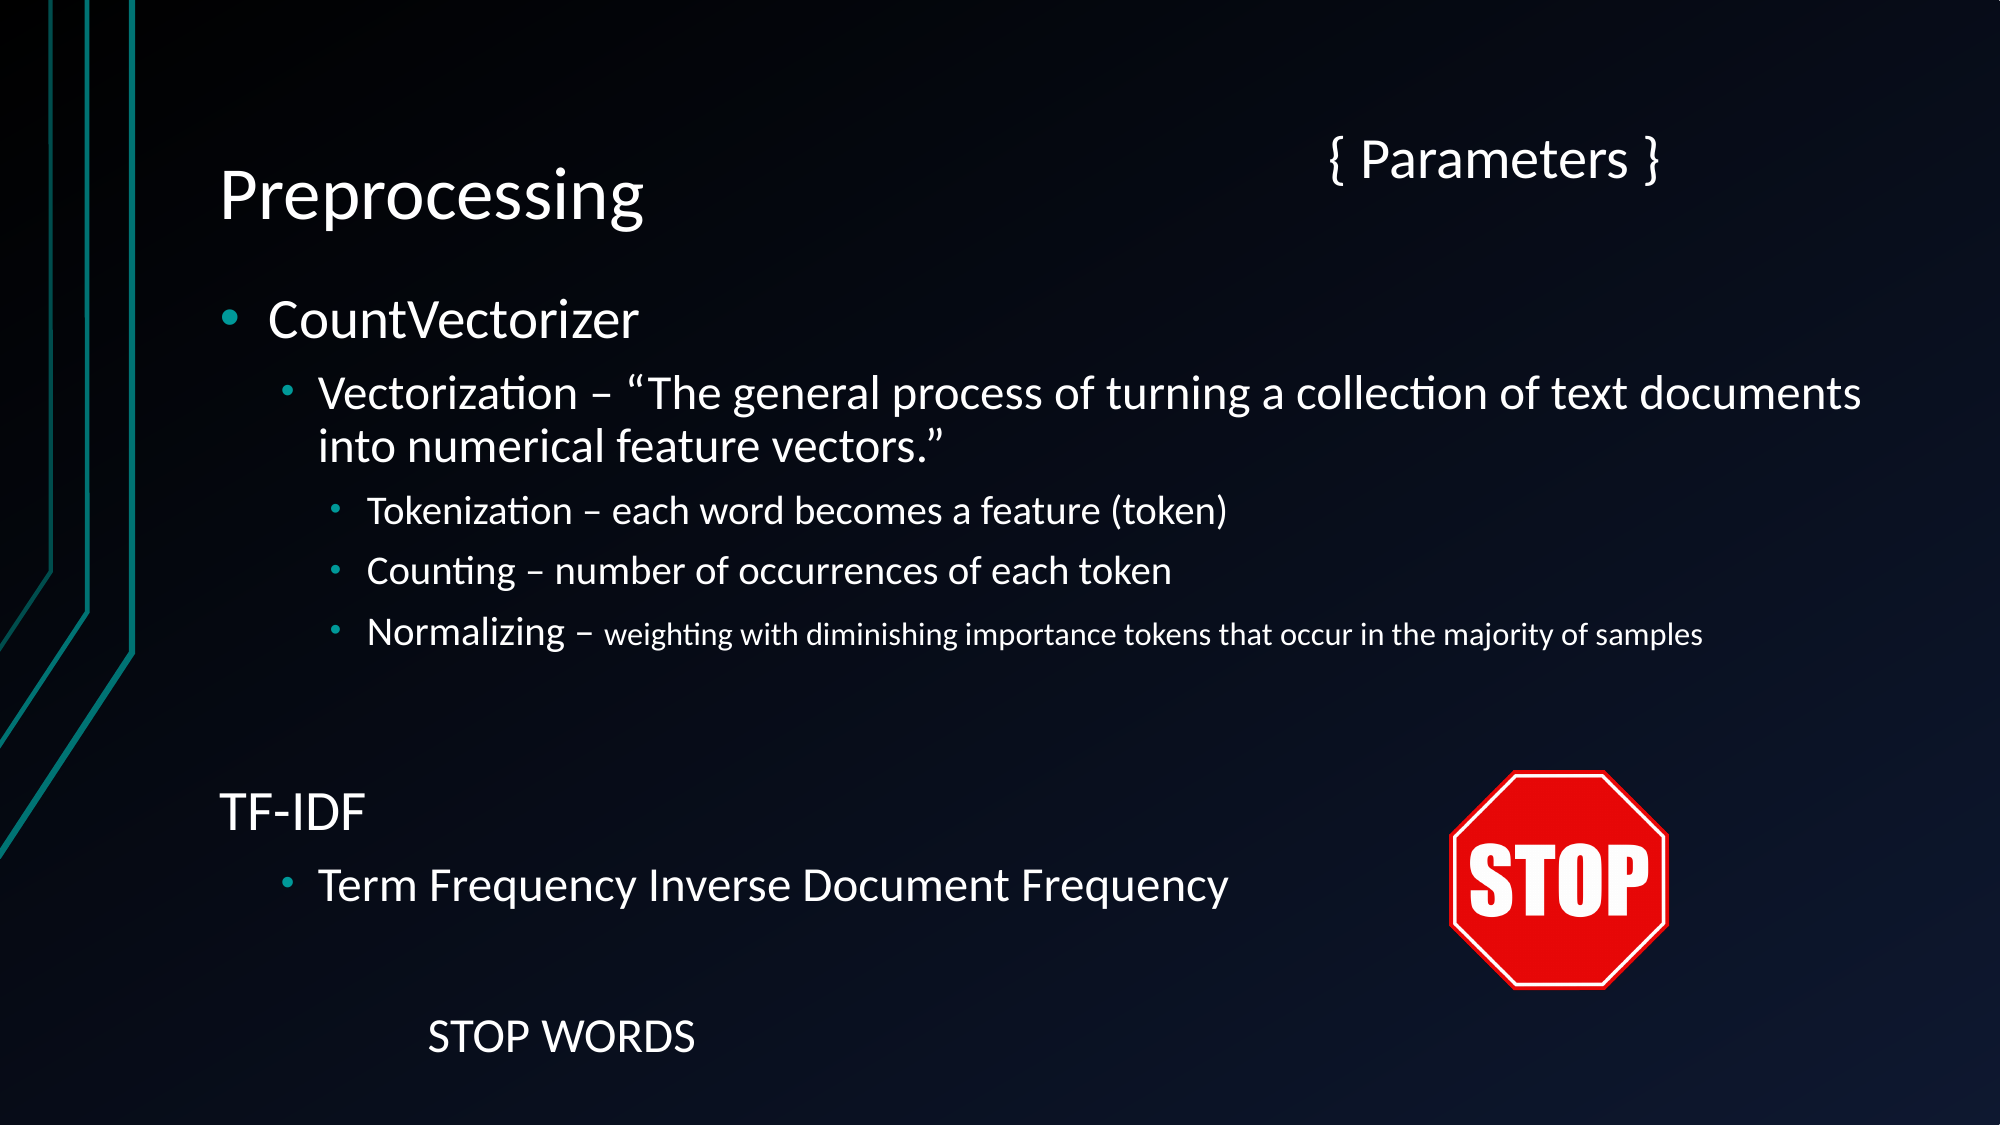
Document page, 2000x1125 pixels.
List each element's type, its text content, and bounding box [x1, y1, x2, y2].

text_box { Parameters } [1314, 113, 1676, 198]
title Preprocessing [199, 45, 1900, 246]
list CountVectorizer Vectorization – “The general process of turning a collection of text documents into numerical feature vectors.” Tokenization – each word becomes a feature (token) Counting – number of occurrences of each token Normalizing – weighting with diminishing importance tokens that occur in the majority of samples TF-IDF Term Frequency Inverse Document Frequency STOP WORDS [199, 279, 1900, 1080]
picture [1441, 762, 1678, 999]
